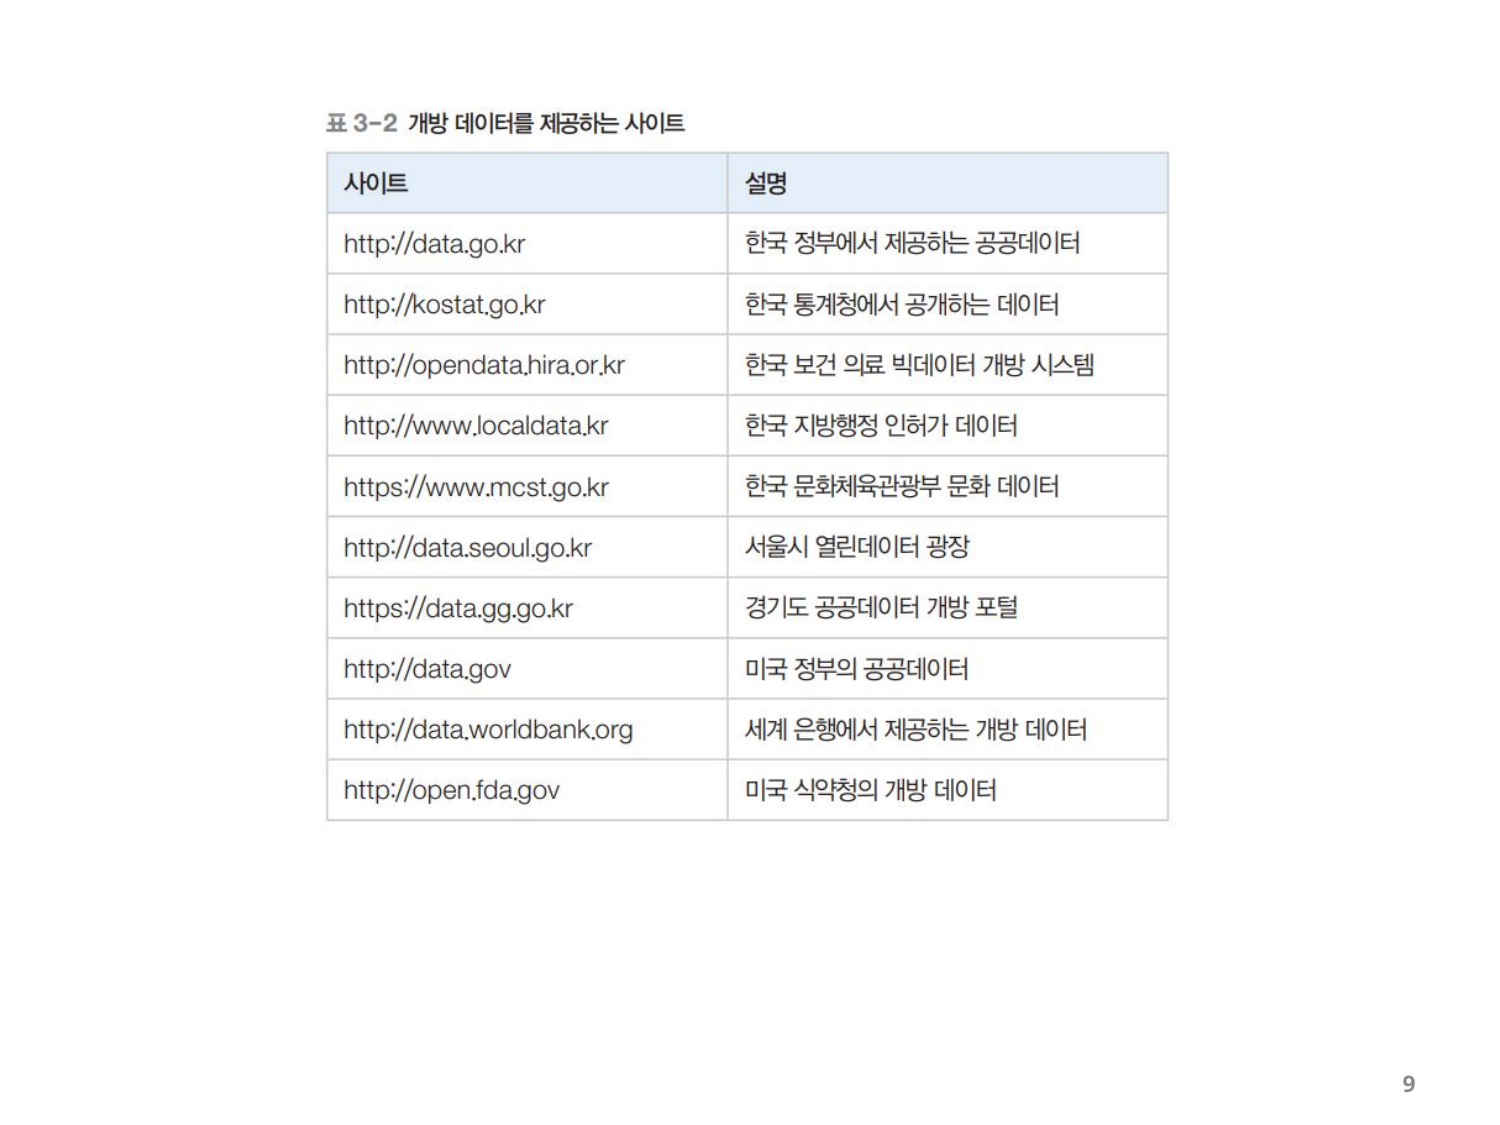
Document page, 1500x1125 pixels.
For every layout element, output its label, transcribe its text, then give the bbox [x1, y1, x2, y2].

picture [314, 107, 1186, 836]
slide_number 9 [1093, 1067, 1431, 1103]
